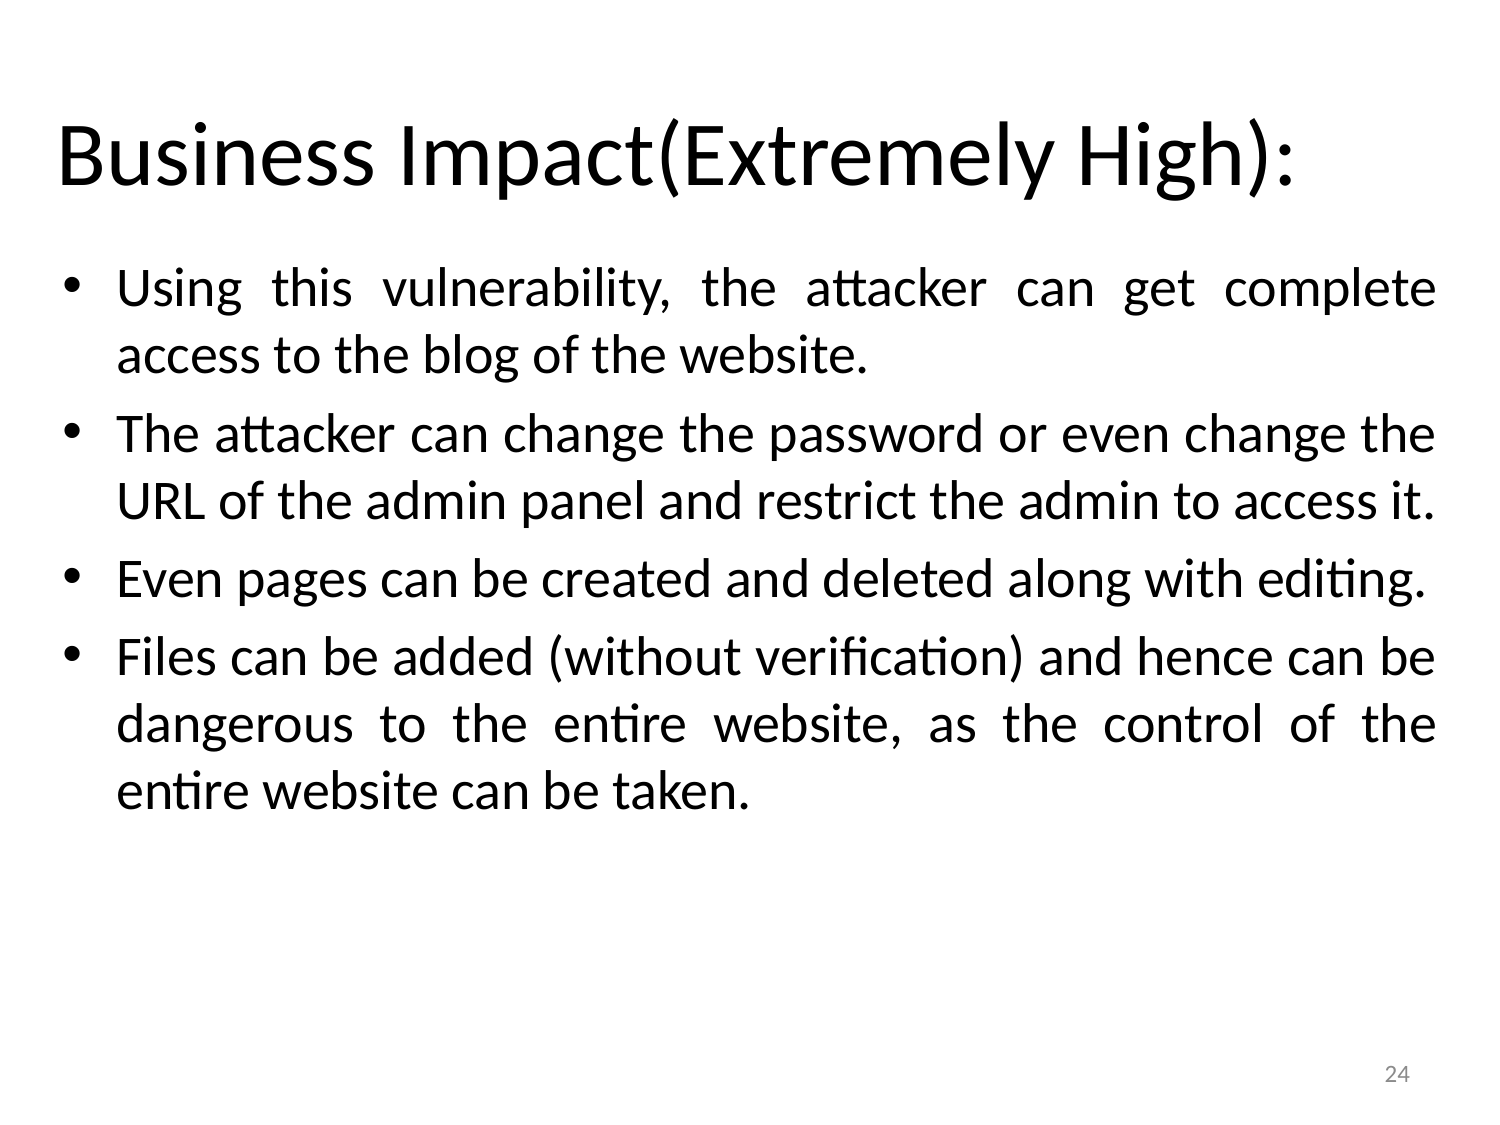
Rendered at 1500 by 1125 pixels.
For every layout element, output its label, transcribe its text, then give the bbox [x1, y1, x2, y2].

title Business Impact(Extremely High): [41, 54, 1392, 243]
slide_number 24 [1074, 1042, 1425, 1103]
list Using this vulnerability, the attacker can get complete access to the blog of the website. The attacker can change the password or even change the URL of the admin panel and restrict the admin to access it. Even pages can be created and deleted along with editing. Files can be added (without verification) and hence can be dangerous to the entire website, as the control of the entire website can be taken. [47, 243, 1453, 958]
